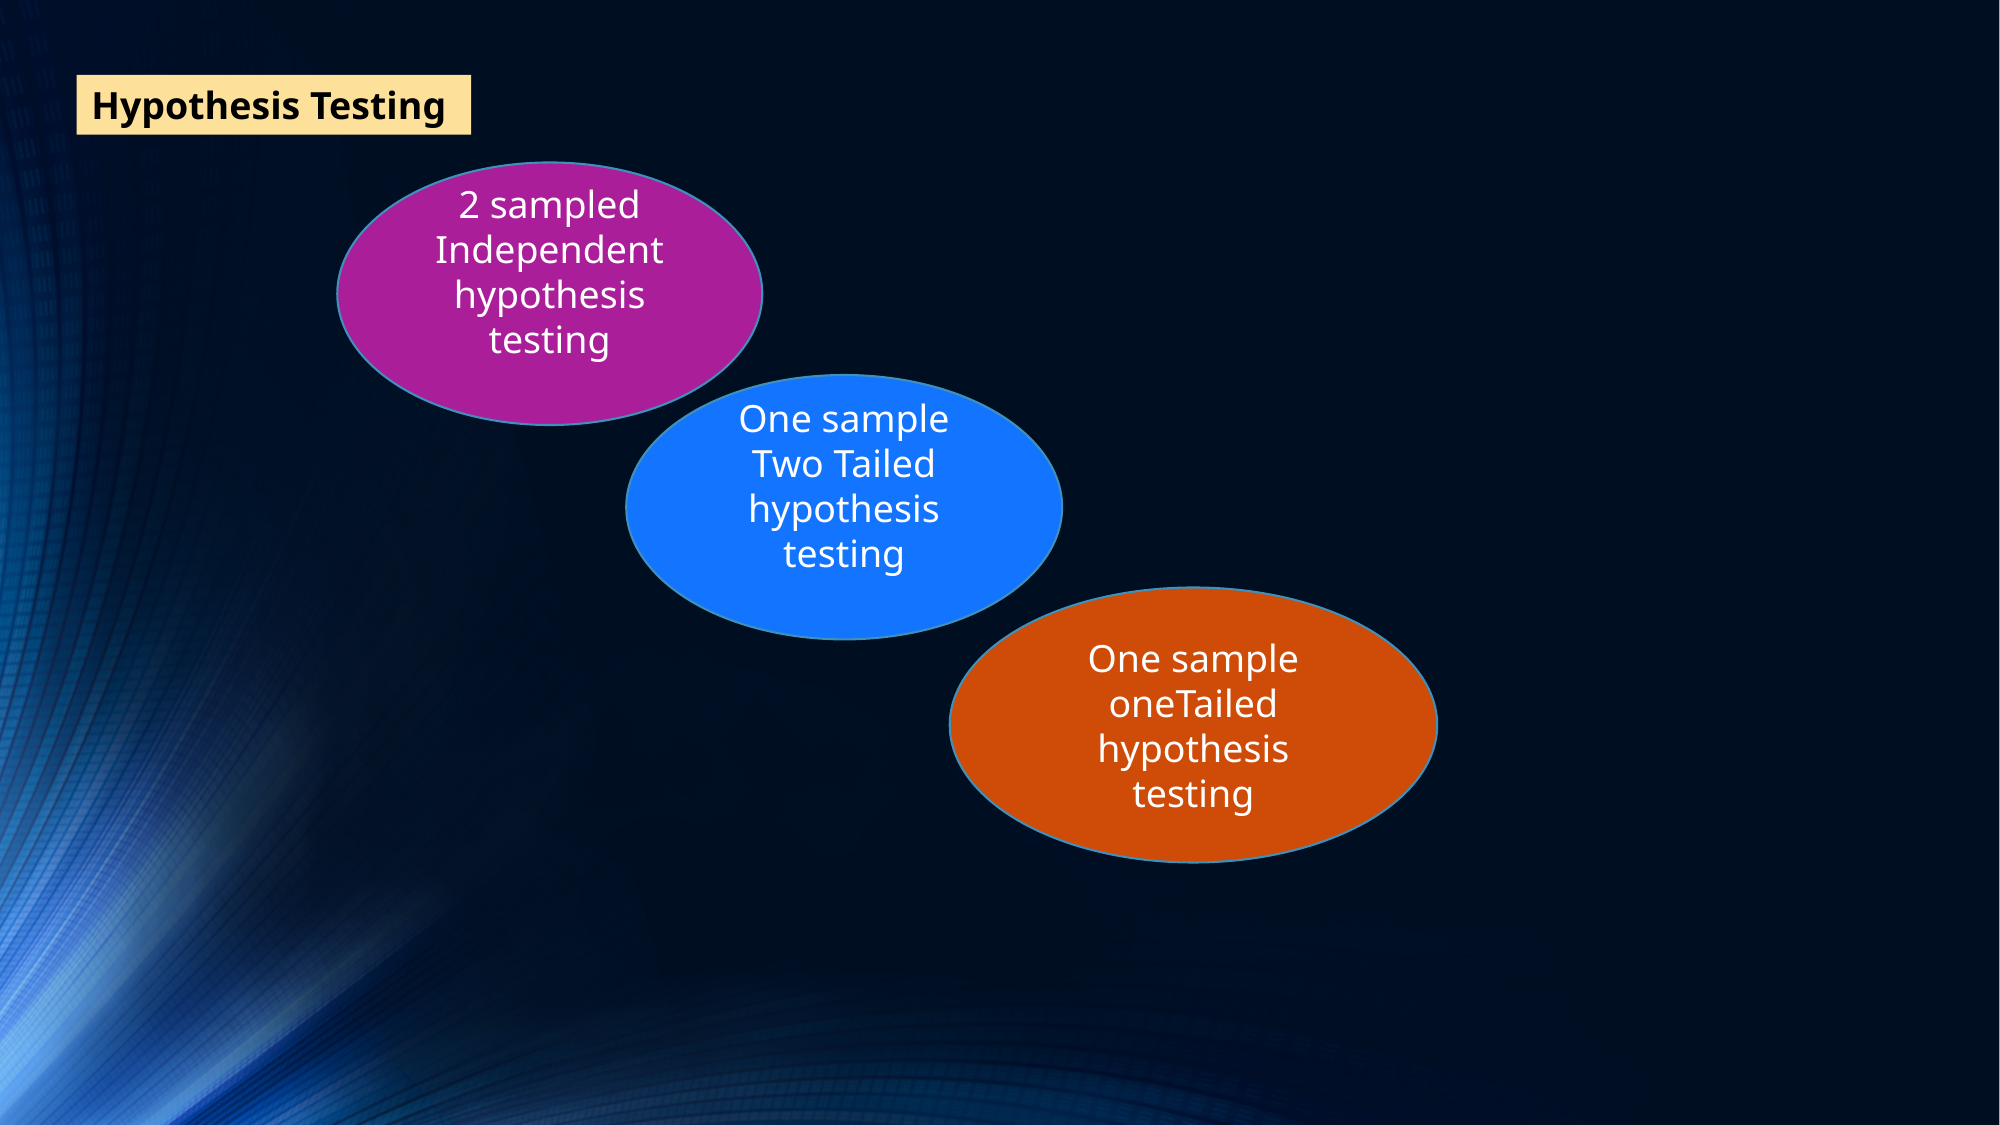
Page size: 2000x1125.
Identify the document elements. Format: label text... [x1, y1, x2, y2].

text_box Hypothesis Testing [76, 74, 472, 135]
text_box 2 sampled Independent hypothesis testing [336, 161, 764, 427]
text_box One sample oneTailed hypothesis testing [948, 586, 1439, 864]
text_box One sample Two Tailed hypothesis testing [625, 373, 1064, 641]
picture [0, 0, 2000, 1125]
